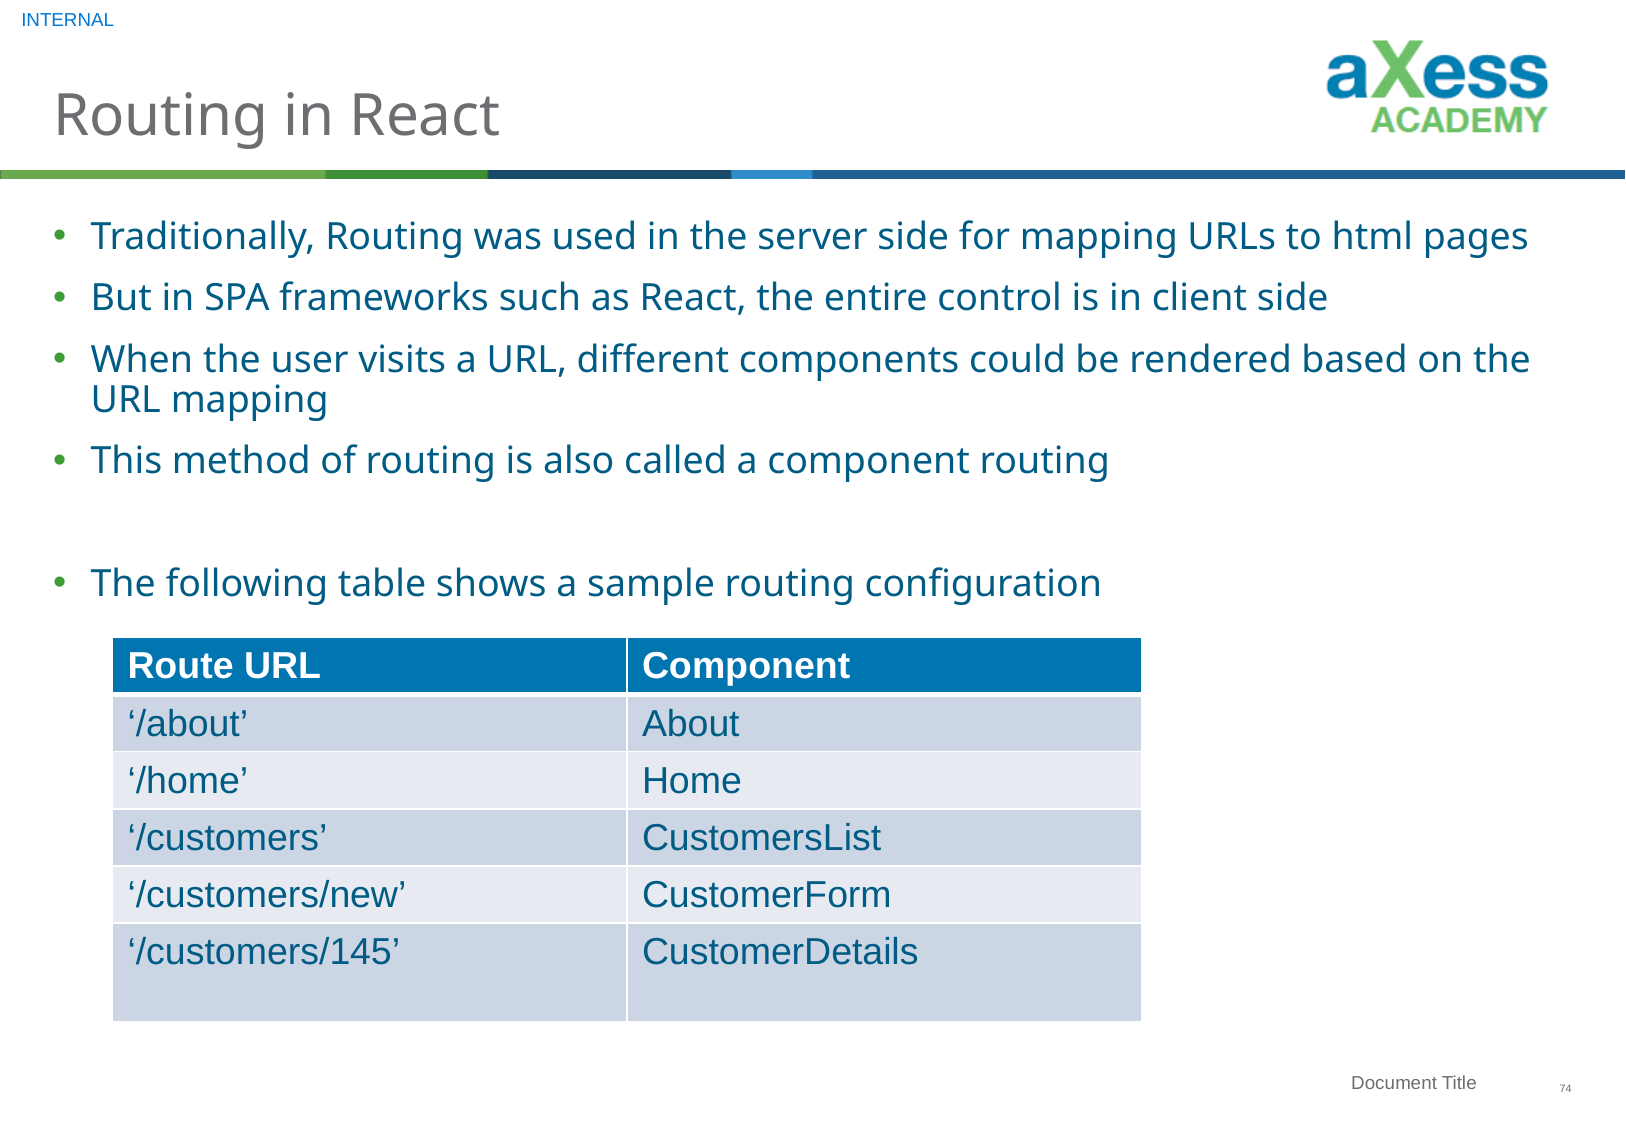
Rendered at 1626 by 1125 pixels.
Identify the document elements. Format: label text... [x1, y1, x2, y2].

table_cell ‘/customers/new’ [113, 867, 626, 922]
table_cell ‘/customers’ [113, 810, 626, 865]
table_cell ‘/home’ [113, 752, 626, 808]
table_cell ‘/customers/145’ [113, 924, 626, 1021]
table_cell Home [628, 752, 1141, 808]
table_cell ‘/about’ [113, 697, 626, 751]
picture [1288, 30, 1574, 147]
picture [0, 170, 1625, 179]
table_cell CustomersList [628, 810, 1141, 865]
table_cell CustomerDetails [628, 924, 1141, 1021]
table_cell About [628, 697, 1141, 751]
table_header Component [628, 638, 1141, 692]
title Routing in React [53, 32, 1573, 148]
table_cell CustomerForm [628, 867, 1141, 922]
list Traditionally, Routing was used in the server side for mapping URLs to html pages But in SPA frameworks such as React, the entire control is in client side When the user visits a URL, different components could be rendered based on the URL mapping This method of routing is also called a component routing The following table shows a sample routing configuration [53, 217, 1538, 1063]
table_header Route URL [113, 638, 626, 692]
